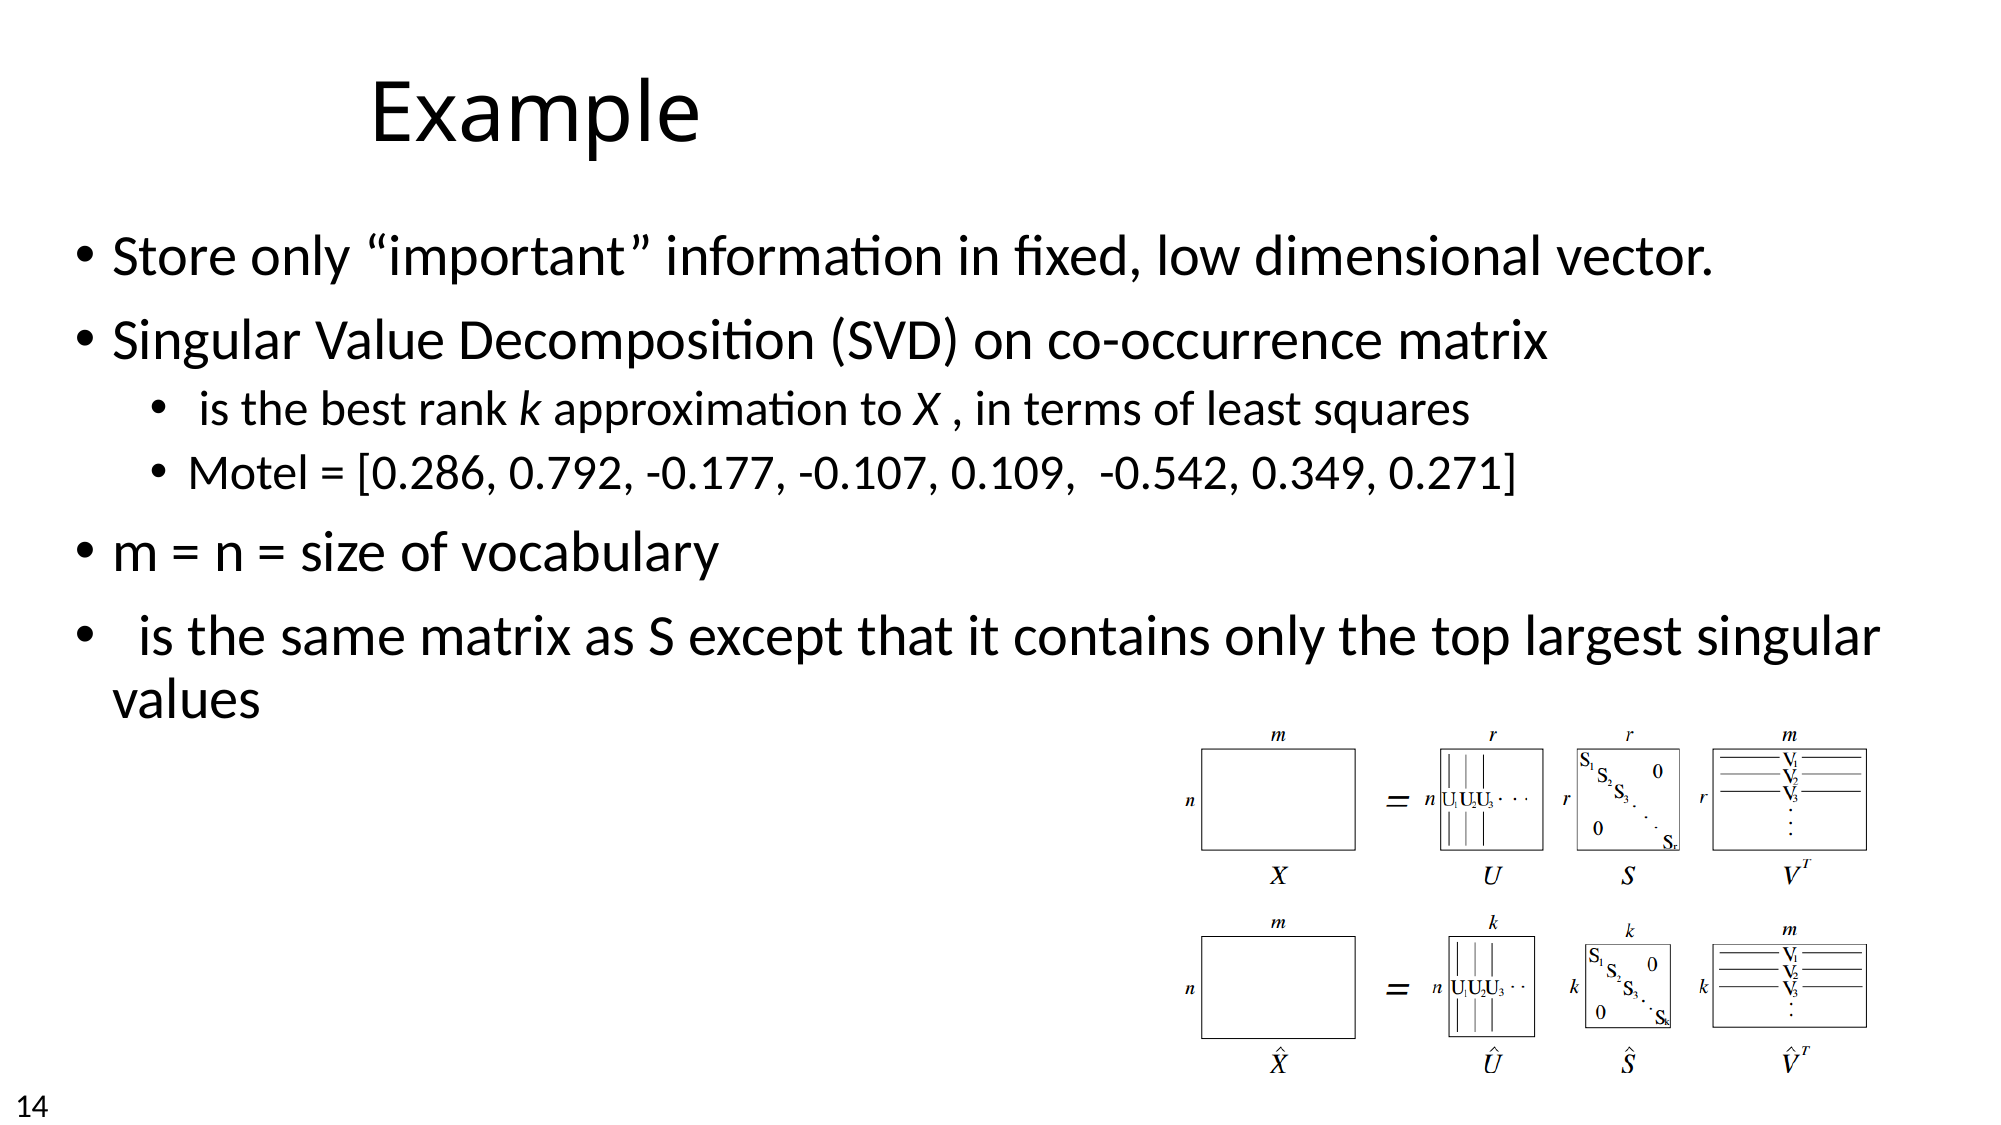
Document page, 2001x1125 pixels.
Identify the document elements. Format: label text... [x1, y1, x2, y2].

picture [1169, 720, 1874, 1084]
text_box [1466, 613, 1497, 697]
title Example [353, 59, 1621, 170]
